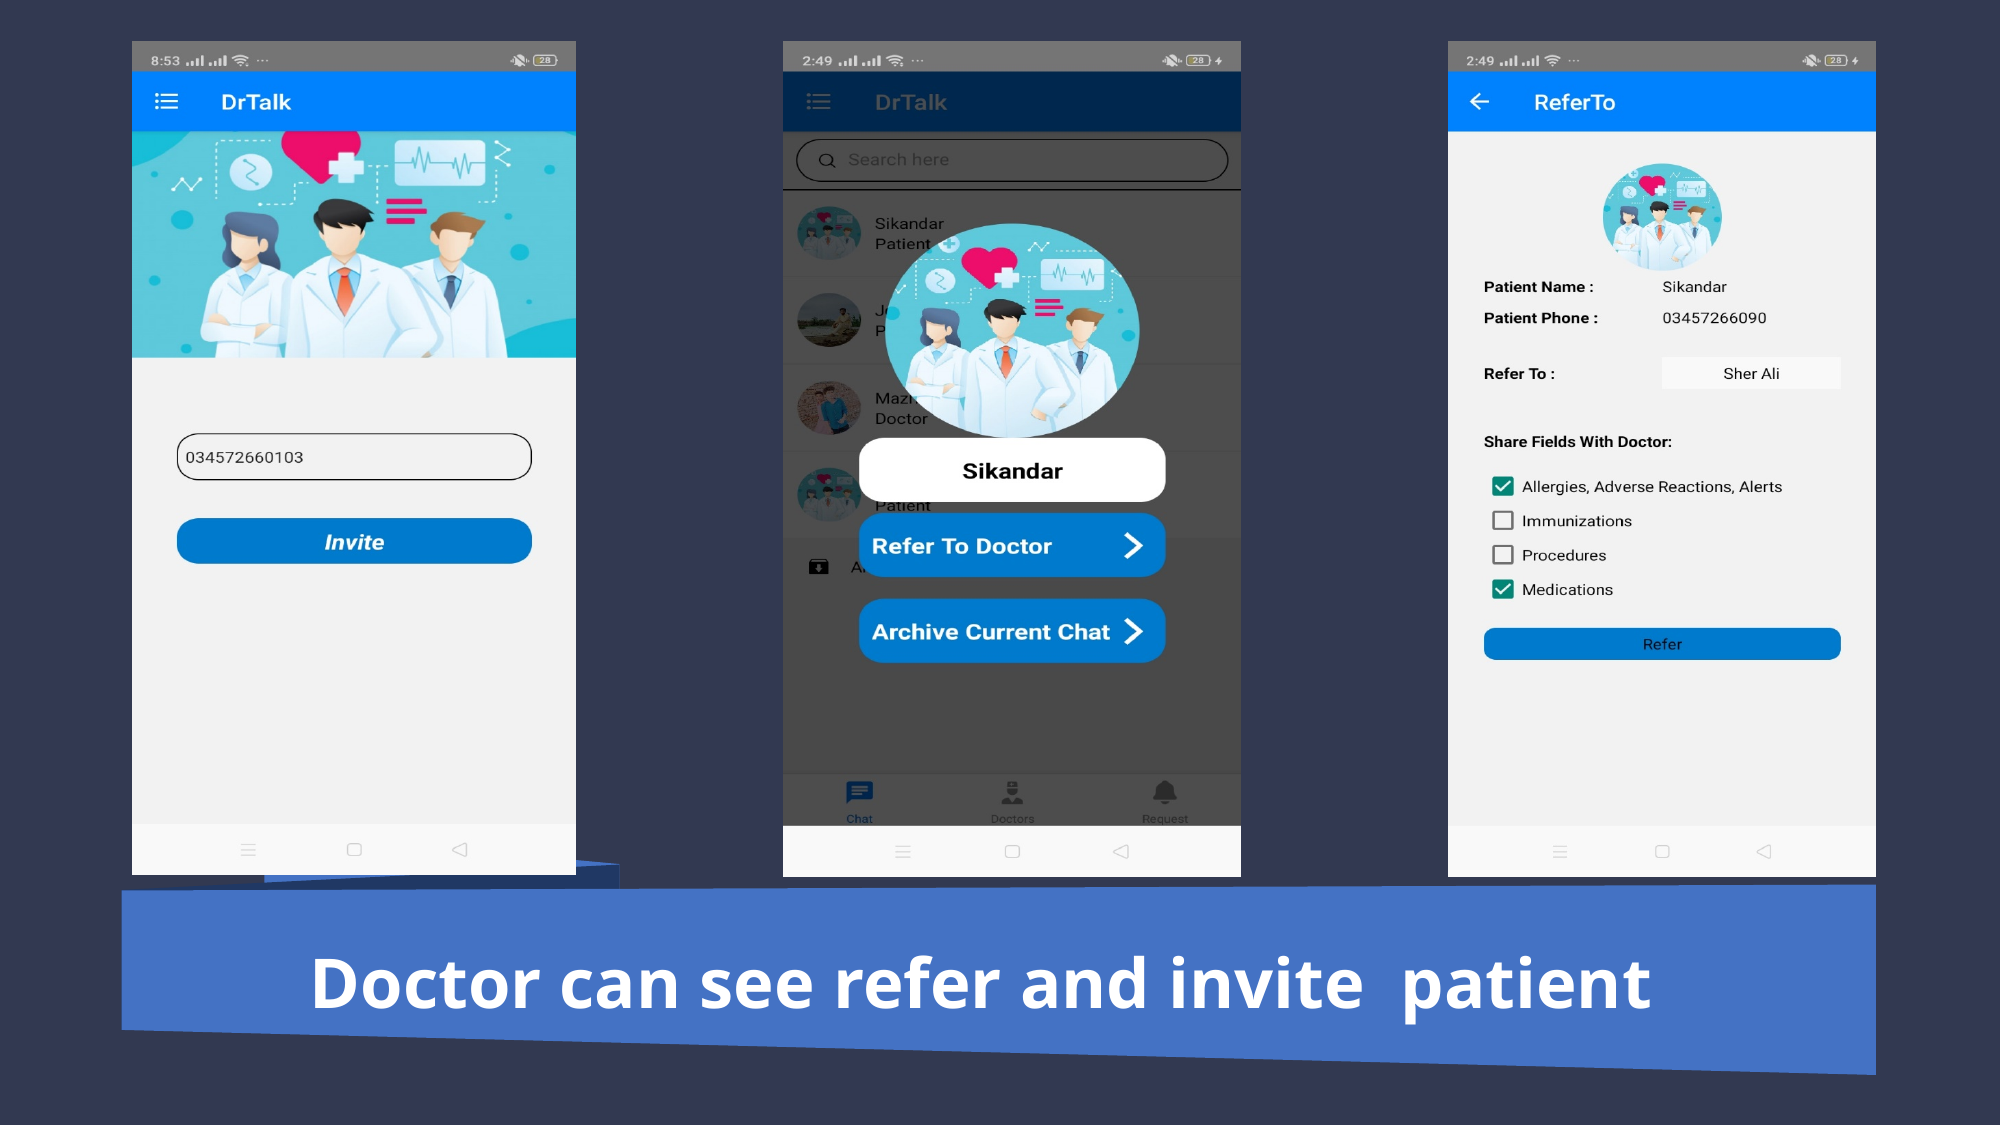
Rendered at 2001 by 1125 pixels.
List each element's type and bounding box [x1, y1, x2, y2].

text_box [121, 831, 1876, 1076]
picture [1448, 41, 1876, 877]
picture [132, 41, 576, 875]
picture [783, 41, 1241, 877]
